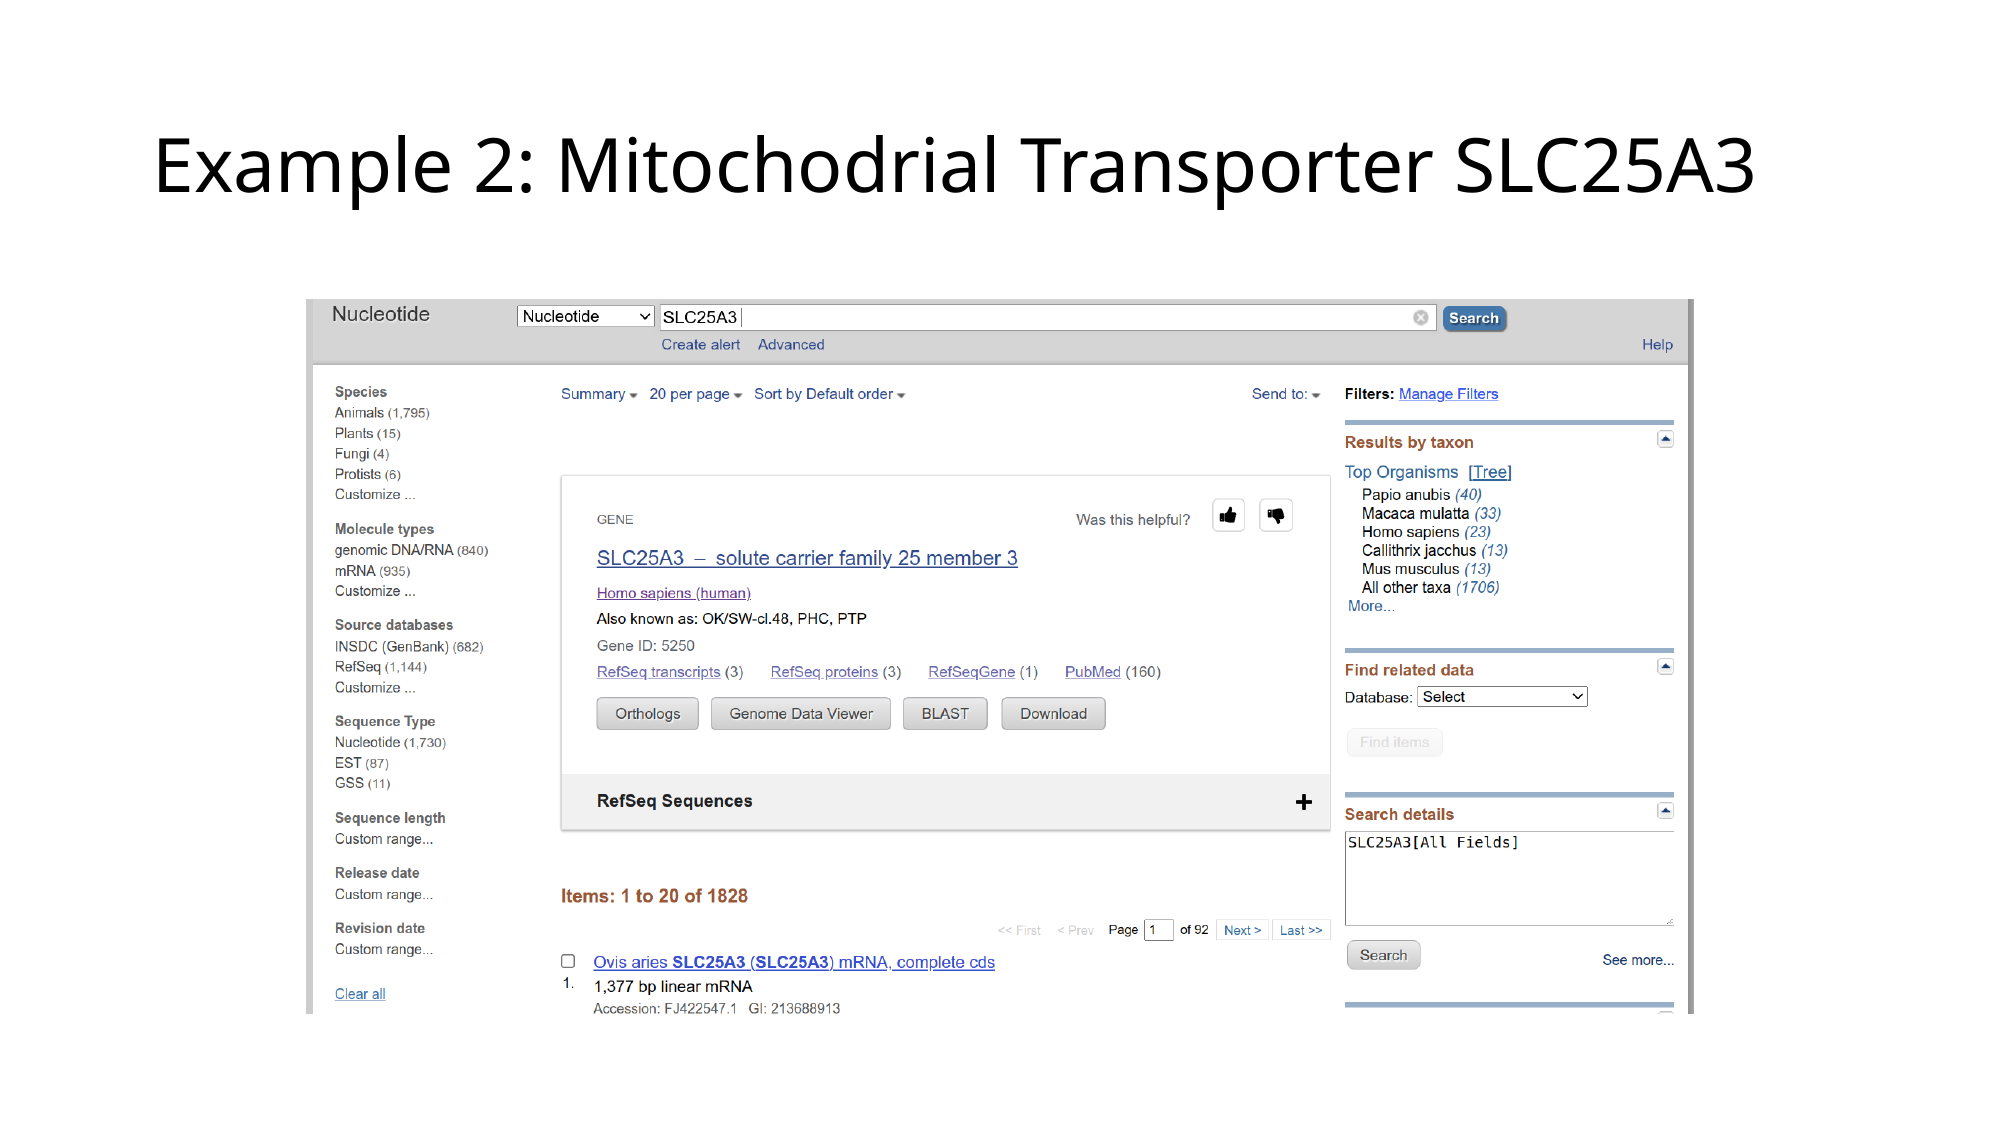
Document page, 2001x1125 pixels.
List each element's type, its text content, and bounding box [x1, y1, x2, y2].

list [306, 299, 1694, 1014]
title Example 2: Mitochodrial Transporter SLC25A3 [137, 59, 1863, 278]
